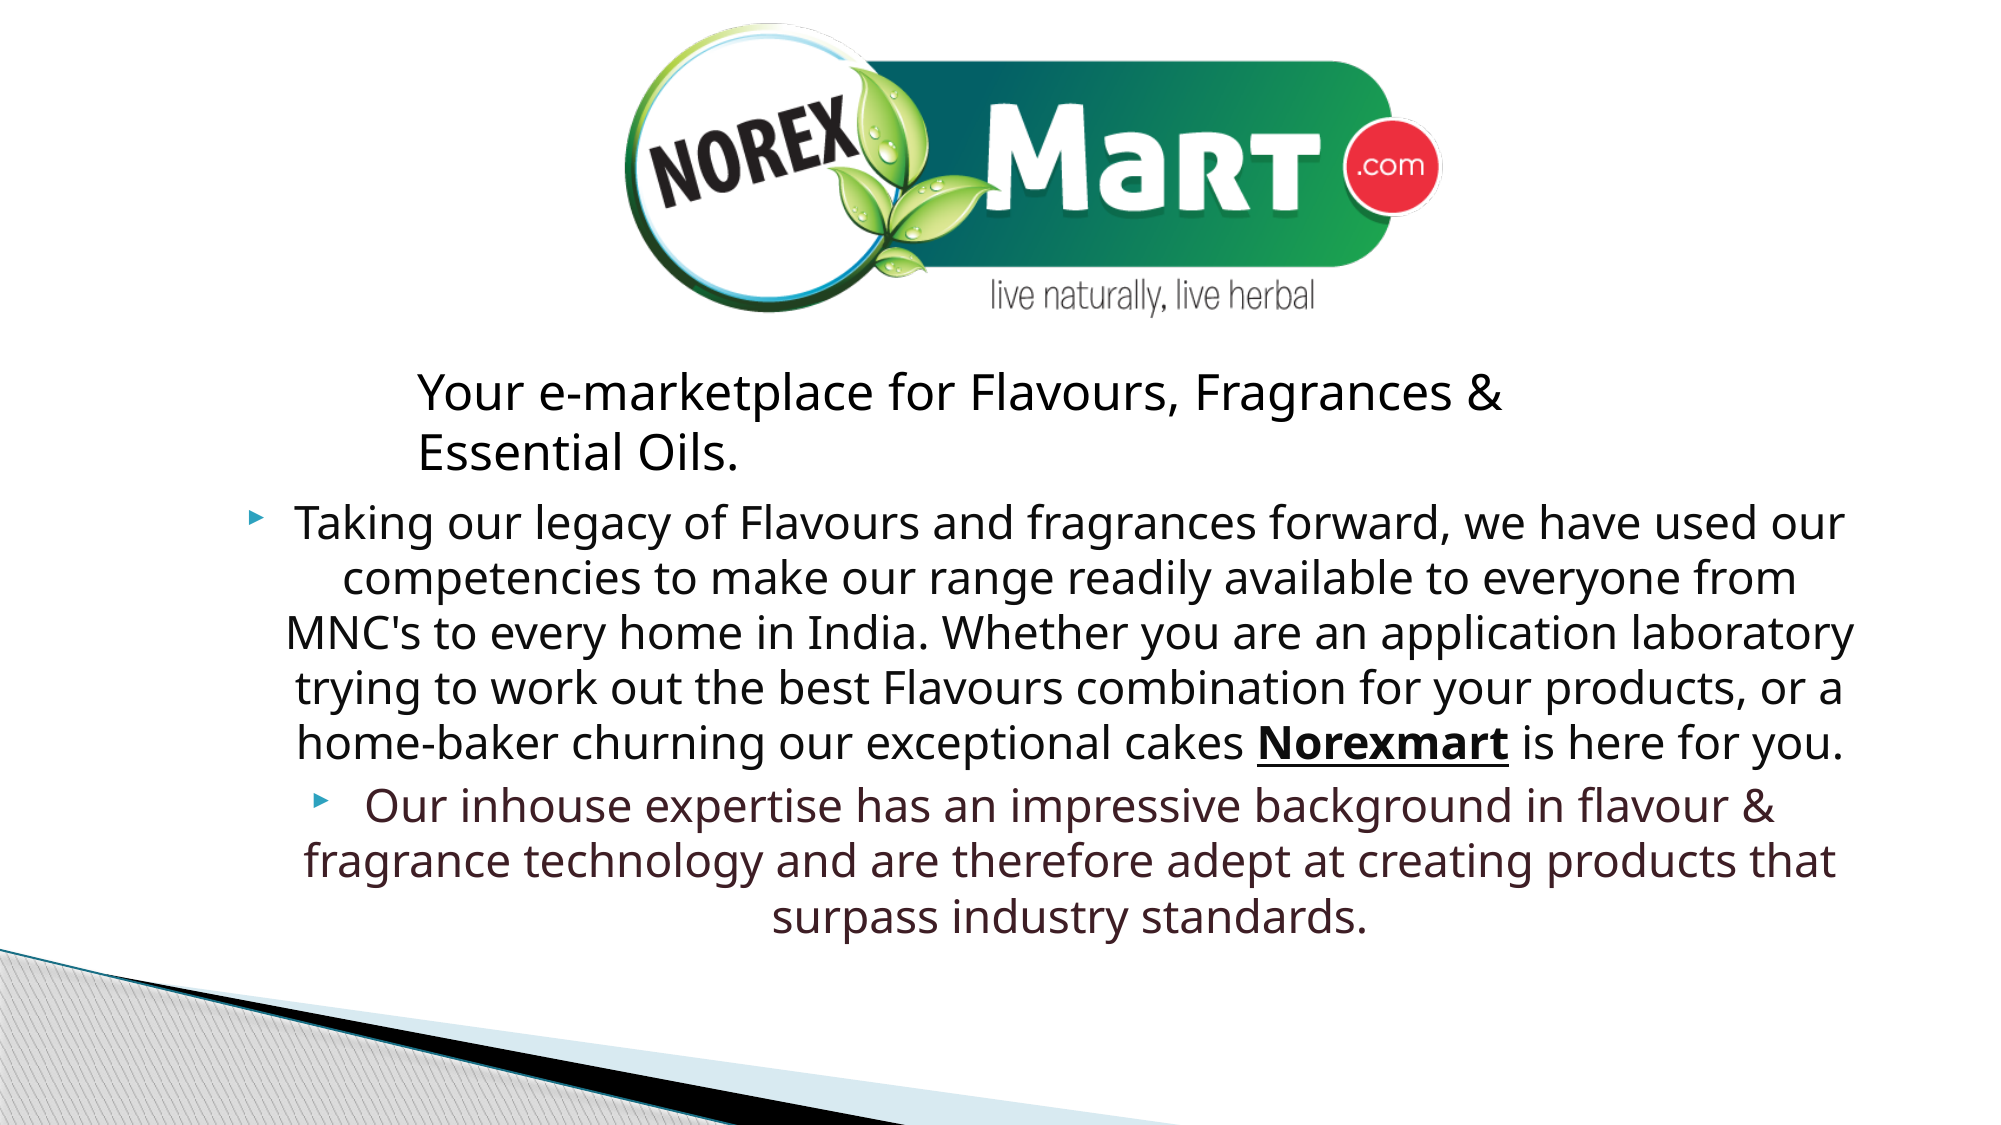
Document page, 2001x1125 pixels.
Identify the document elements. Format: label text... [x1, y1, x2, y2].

picture [605, 12, 1454, 331]
text_box Your e-marketplace for Flavours, Fragrances & Essential Oils. [403, 353, 1736, 489]
list Taking our legacy of Flavours and fragrances forward, we have used our competencies to make our range readily available to everyone from MNC's to every home in India. Whether you are an application laboratory trying to work out the best Flavours combination for your products, or a home-baker churning our exceptional cakes Norexmart is here for you. Our inhouse expertise has an impressive background in flavour & fragrance technology and are therefore adept at creating products that surpass industry standards. [205, 485, 1875, 965]
